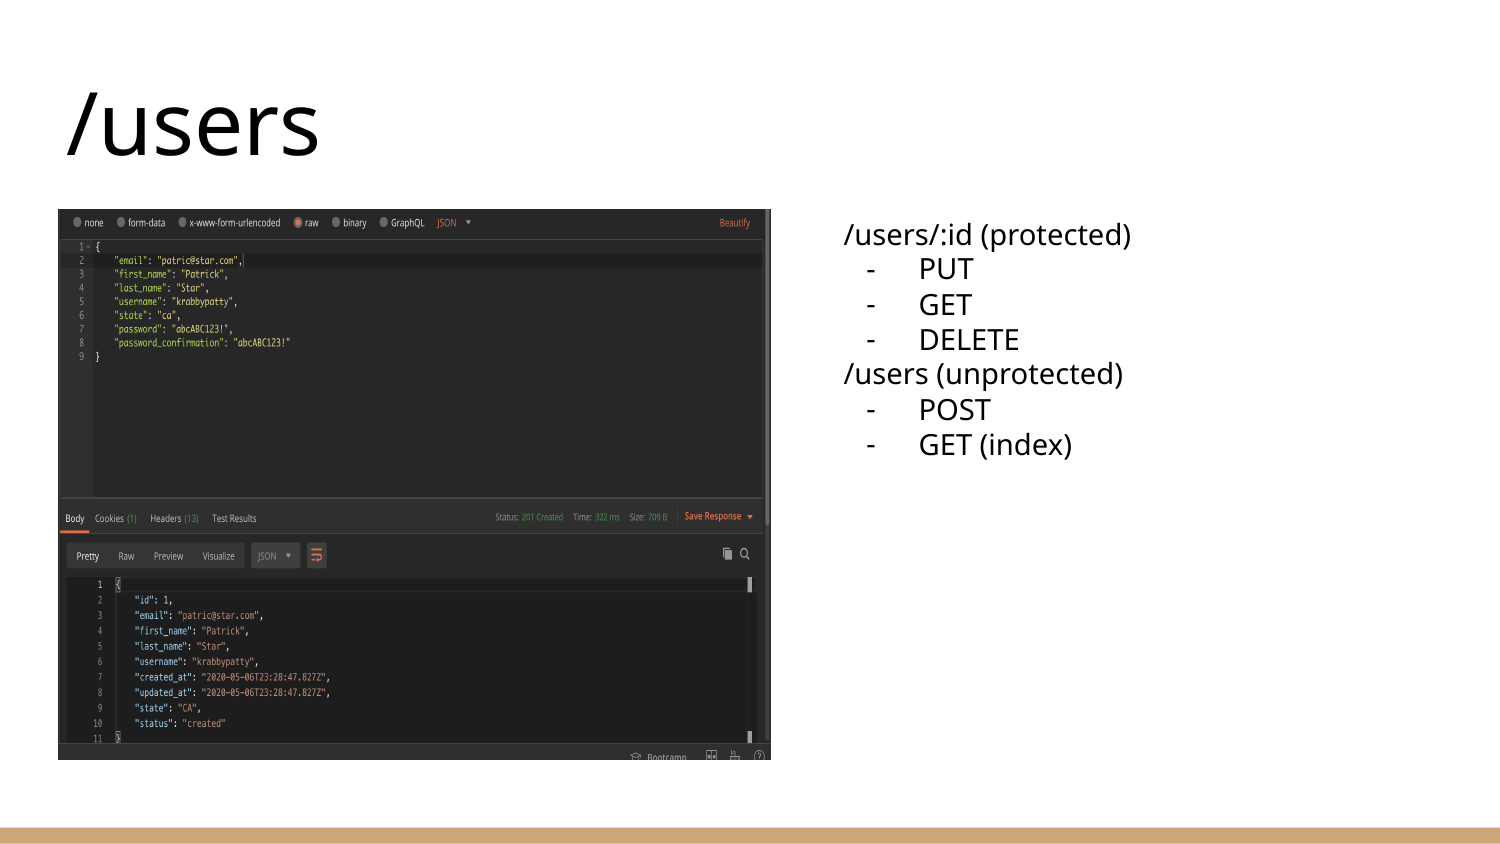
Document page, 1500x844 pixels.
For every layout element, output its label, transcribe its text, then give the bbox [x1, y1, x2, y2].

text_box /users/:id (protected) PUT GET DELETE /users (unprotected) POST GET (index) [828, 200, 1433, 752]
title /users [51, 51, 1449, 189]
picture [58, 209, 772, 760]
